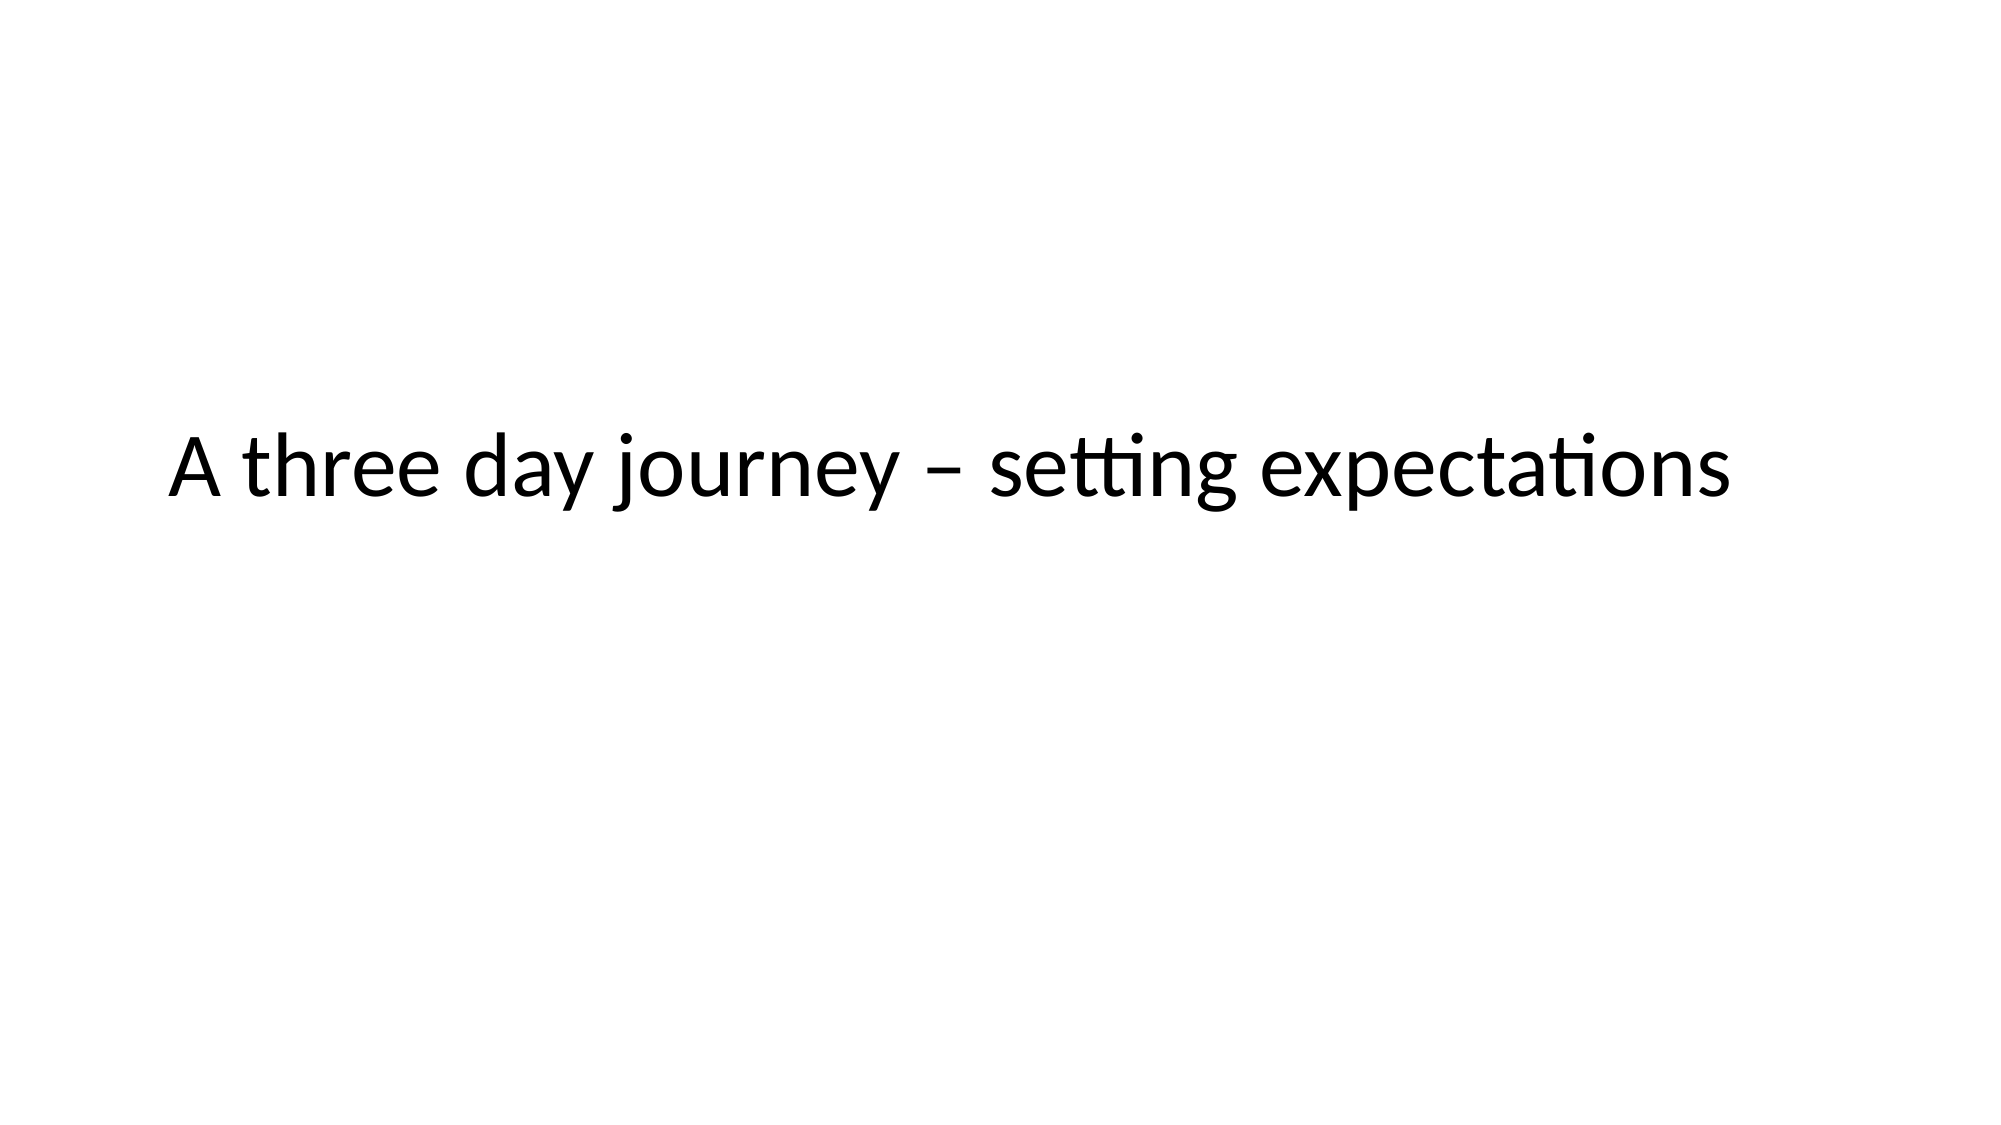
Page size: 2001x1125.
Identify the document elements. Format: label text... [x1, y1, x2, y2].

title A three day journey – setting expectations [153, 357, 1879, 576]
